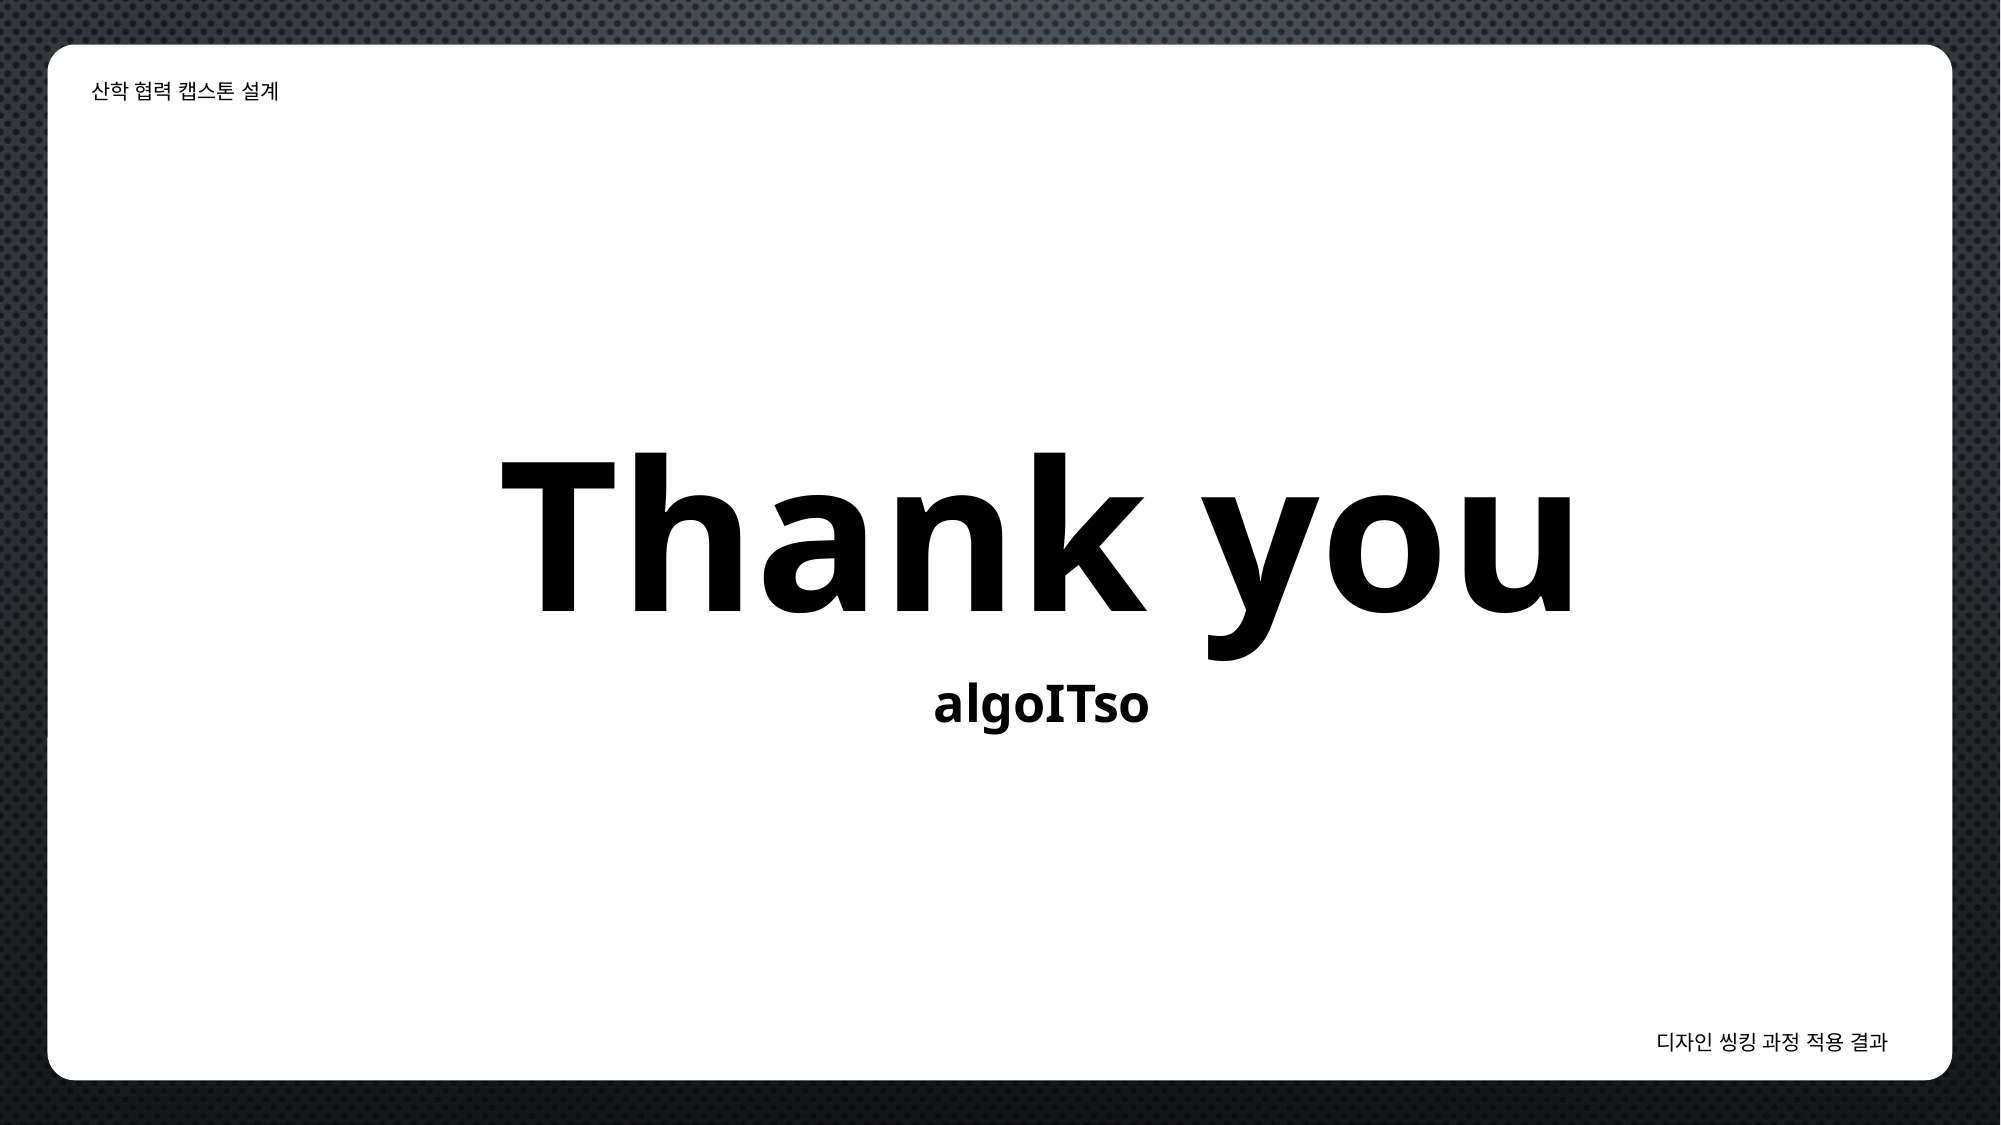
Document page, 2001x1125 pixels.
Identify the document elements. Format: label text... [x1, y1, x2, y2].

text_box 산학 협력 캡스톤 설계 [76, 71, 565, 112]
text_box 디자인 씽킹 과정 적용 결과 [1641, 1022, 2000, 1063]
text_box algoITso [132, 663, 1953, 741]
text_box Thank you [132, 395, 1953, 661]
text_box [45, 42, 1954, 1082]
